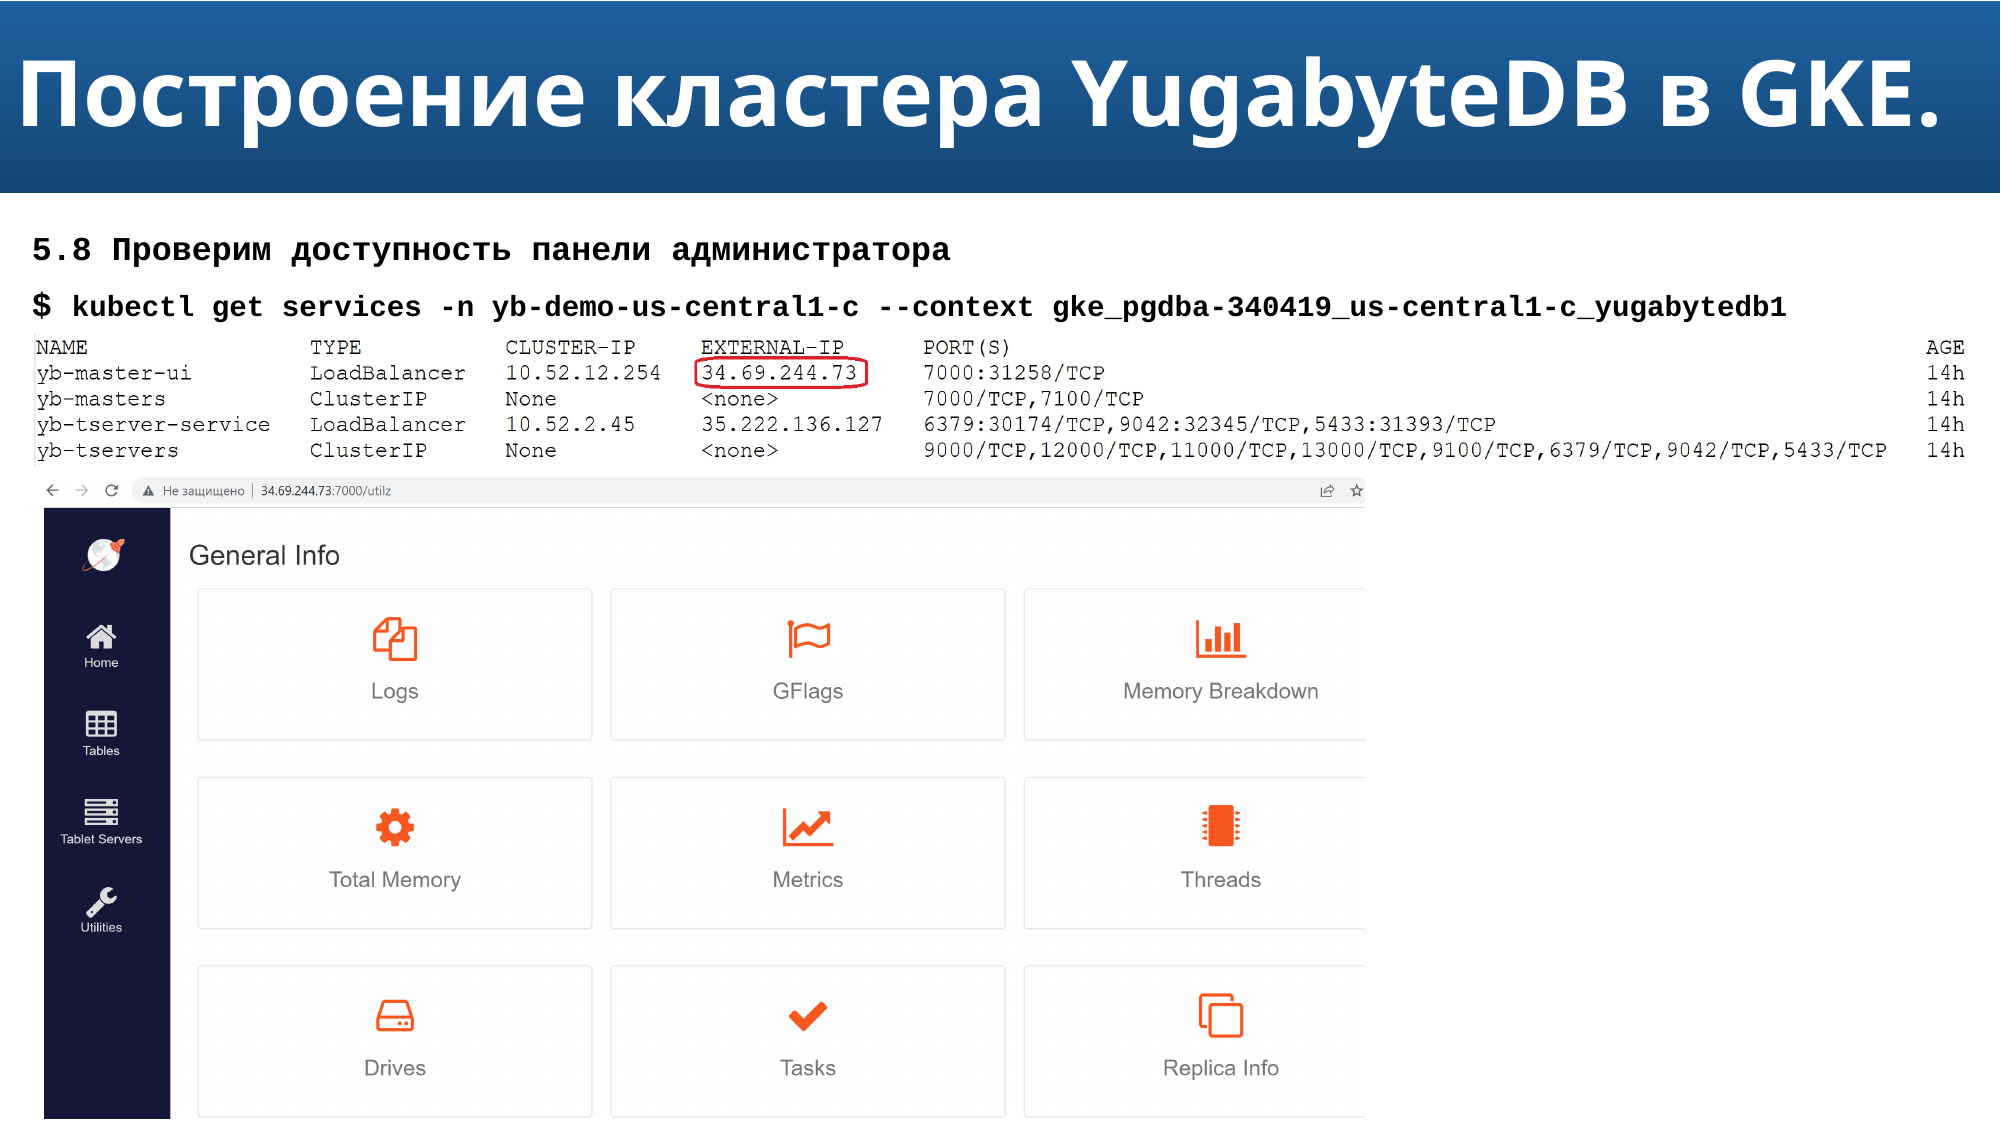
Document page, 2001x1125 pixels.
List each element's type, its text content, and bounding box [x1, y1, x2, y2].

picture [34, 334, 1972, 466]
text_box Построение кластера YugabyteDB в GKE. [0, 1, 2000, 193]
list 5.8 Проверим доступность панели администратора $ kubectl get services -n yb-demo-us-central1-c --context gke_pgdba-340419_us-central1-c_yugabytedb1 [16, 223, 1903, 466]
picture [44, 477, 1365, 1119]
